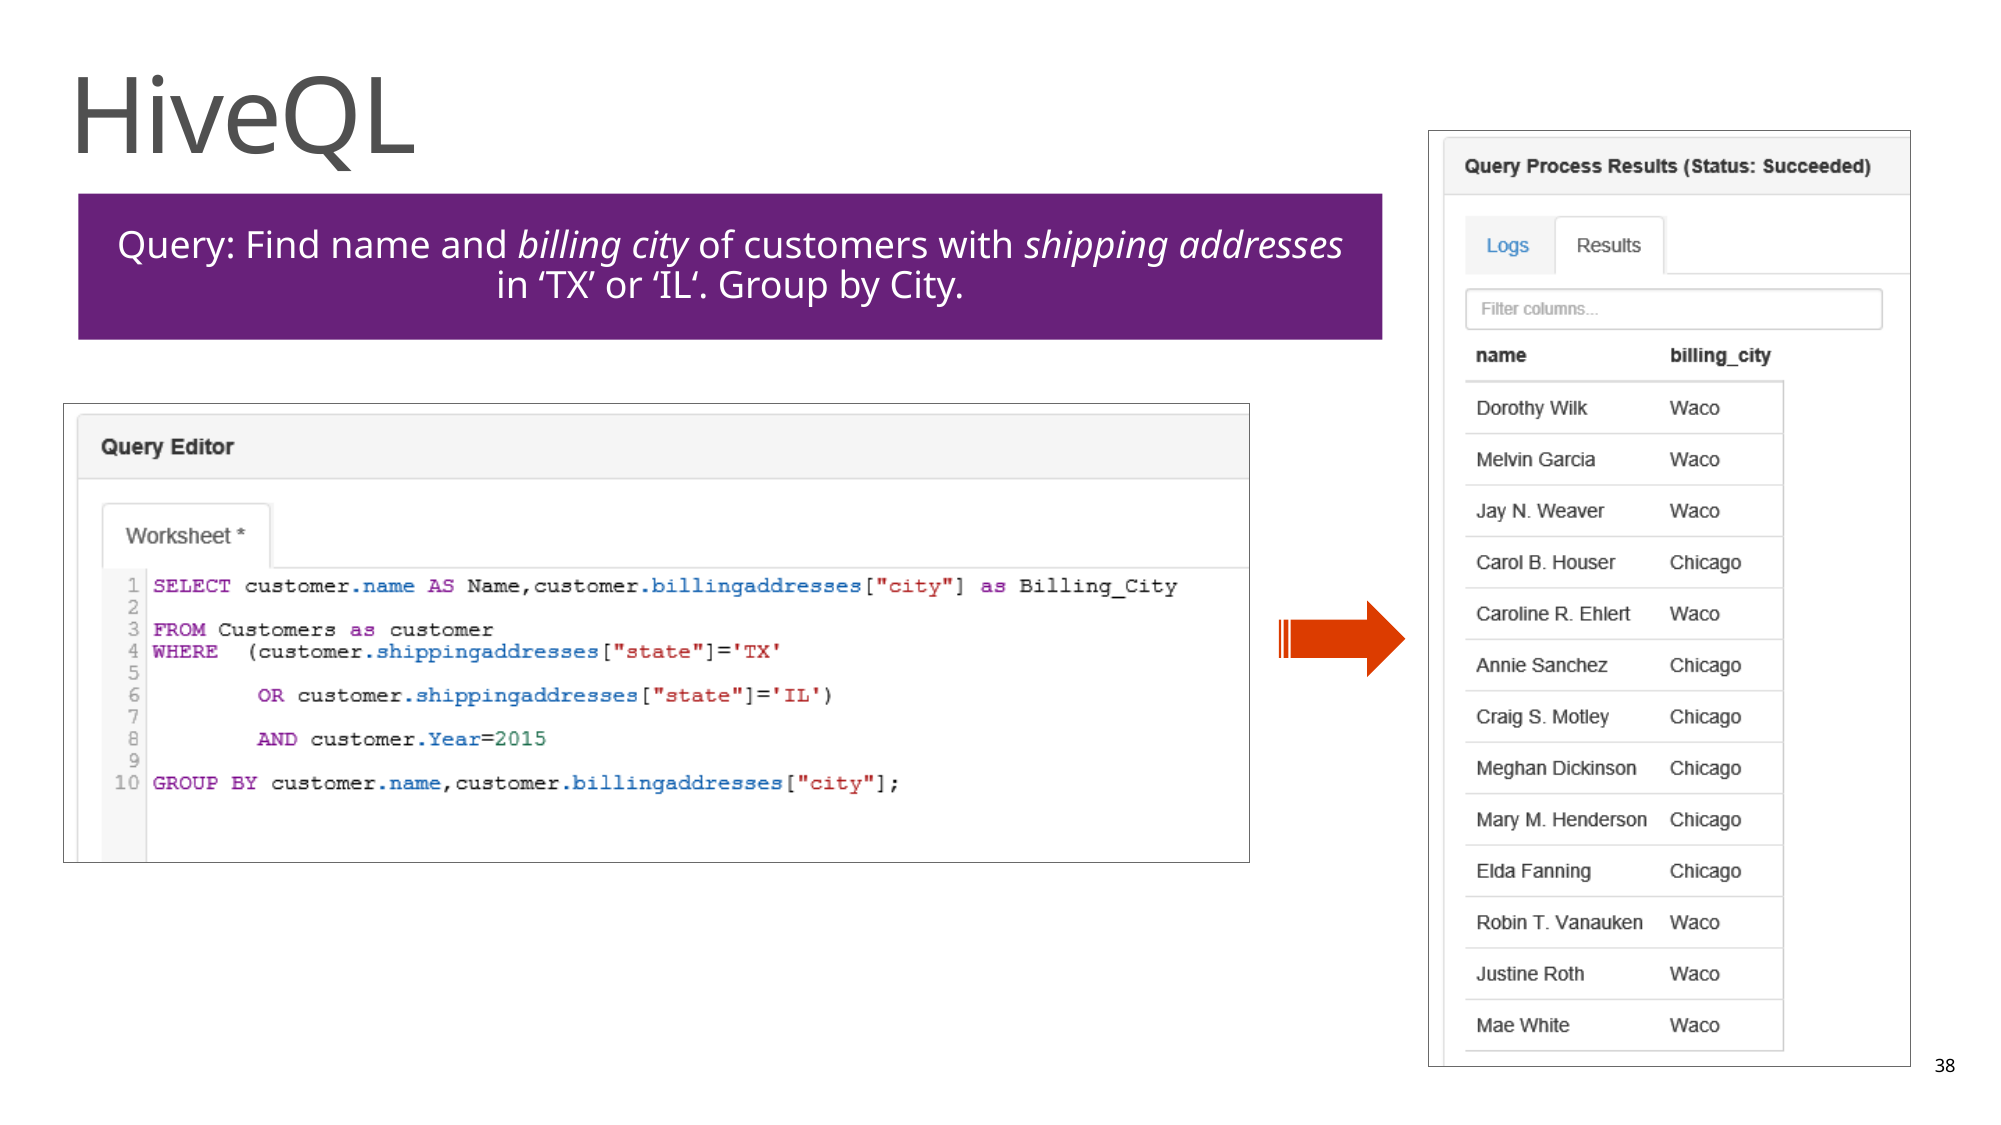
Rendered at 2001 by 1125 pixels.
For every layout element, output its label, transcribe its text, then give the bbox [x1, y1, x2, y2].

slide_number 38 [1864, 1056, 1956, 1078]
picture [63, 403, 1250, 864]
text_box [1283, 599, 1406, 678]
title HiveQL [44, 47, 1956, 200]
picture [1427, 130, 1911, 1068]
text_box [1278, 619, 1282, 659]
text_box Query: Find name and billing city of customers with shipping addresses in ‘TX’ or ‘IL‘. Group by City. [78, 193, 1383, 340]
